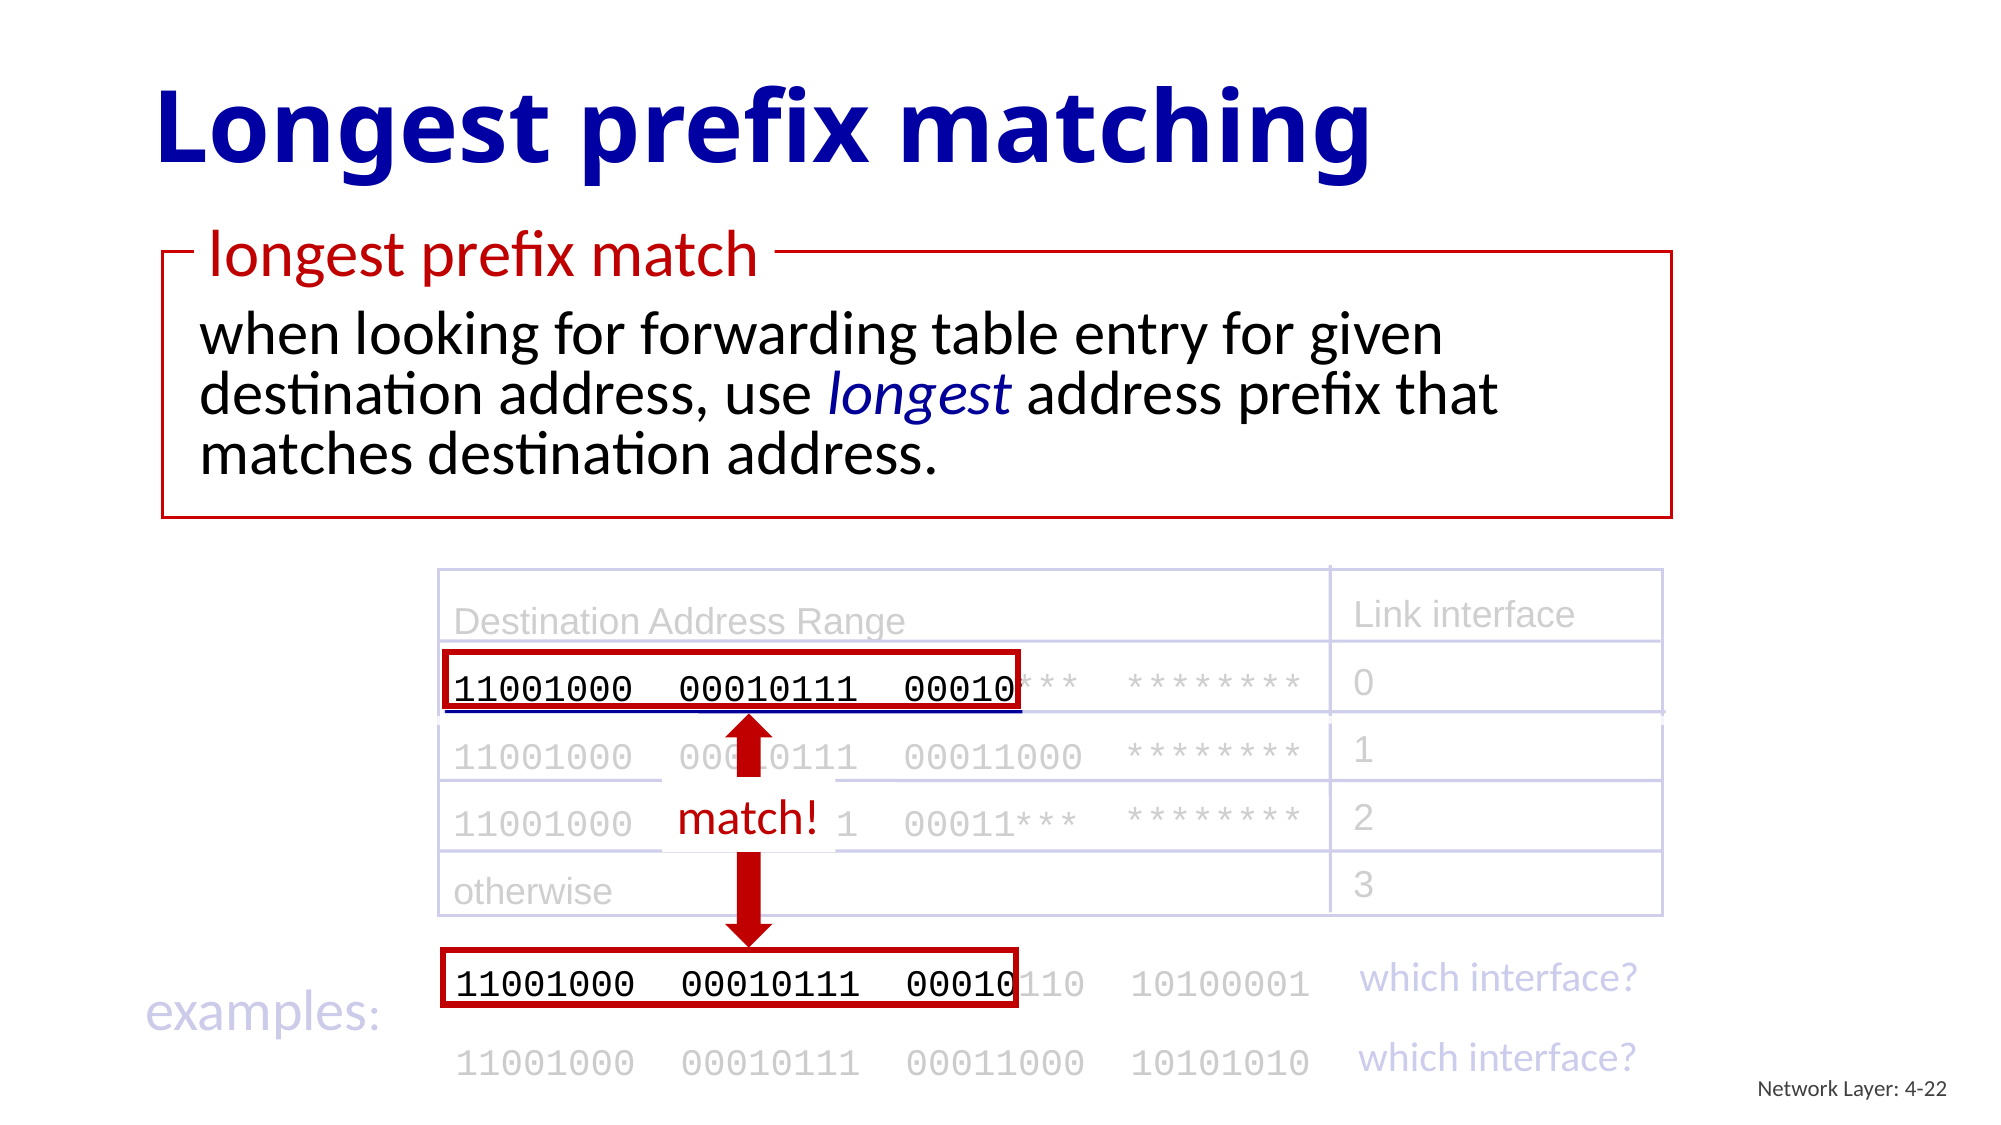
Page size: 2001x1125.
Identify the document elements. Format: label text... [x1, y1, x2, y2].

title Longest prefix matching [137, 56, 1863, 204]
text_box longest prefix match [194, 202, 775, 298]
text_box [443, 651, 1019, 1005]
text_box [162, 251, 1672, 518]
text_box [131, 540, 1719, 1125]
text_box when looking for forwarding table entry for given destination address, use longest address prefix that matches destination address. [185, 298, 1703, 494]
slide_number Network Layer: 4-22 [1719, 1056, 1963, 1117]
